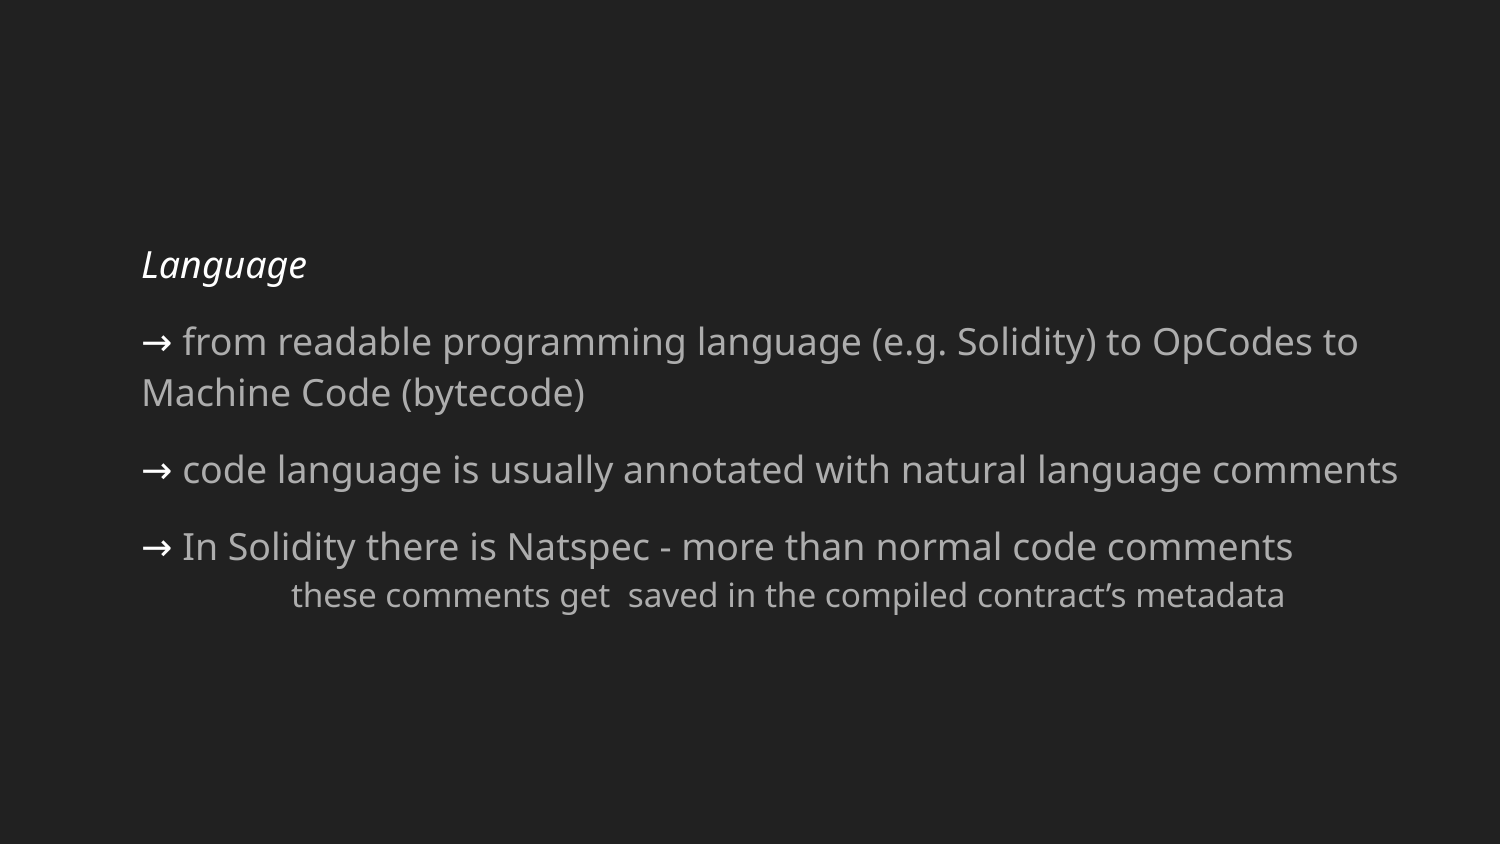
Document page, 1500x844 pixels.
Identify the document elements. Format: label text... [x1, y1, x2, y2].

list Language → from readable programming language (e.g. Solidity) to OpCodes to Machine Code (bytecode) → code language is usually annotated with natural language comments → In Solidity there is Natspec - more than normal code comments these comments get saved in the compiled contract’s metadata [51, 219, 1449, 422]
